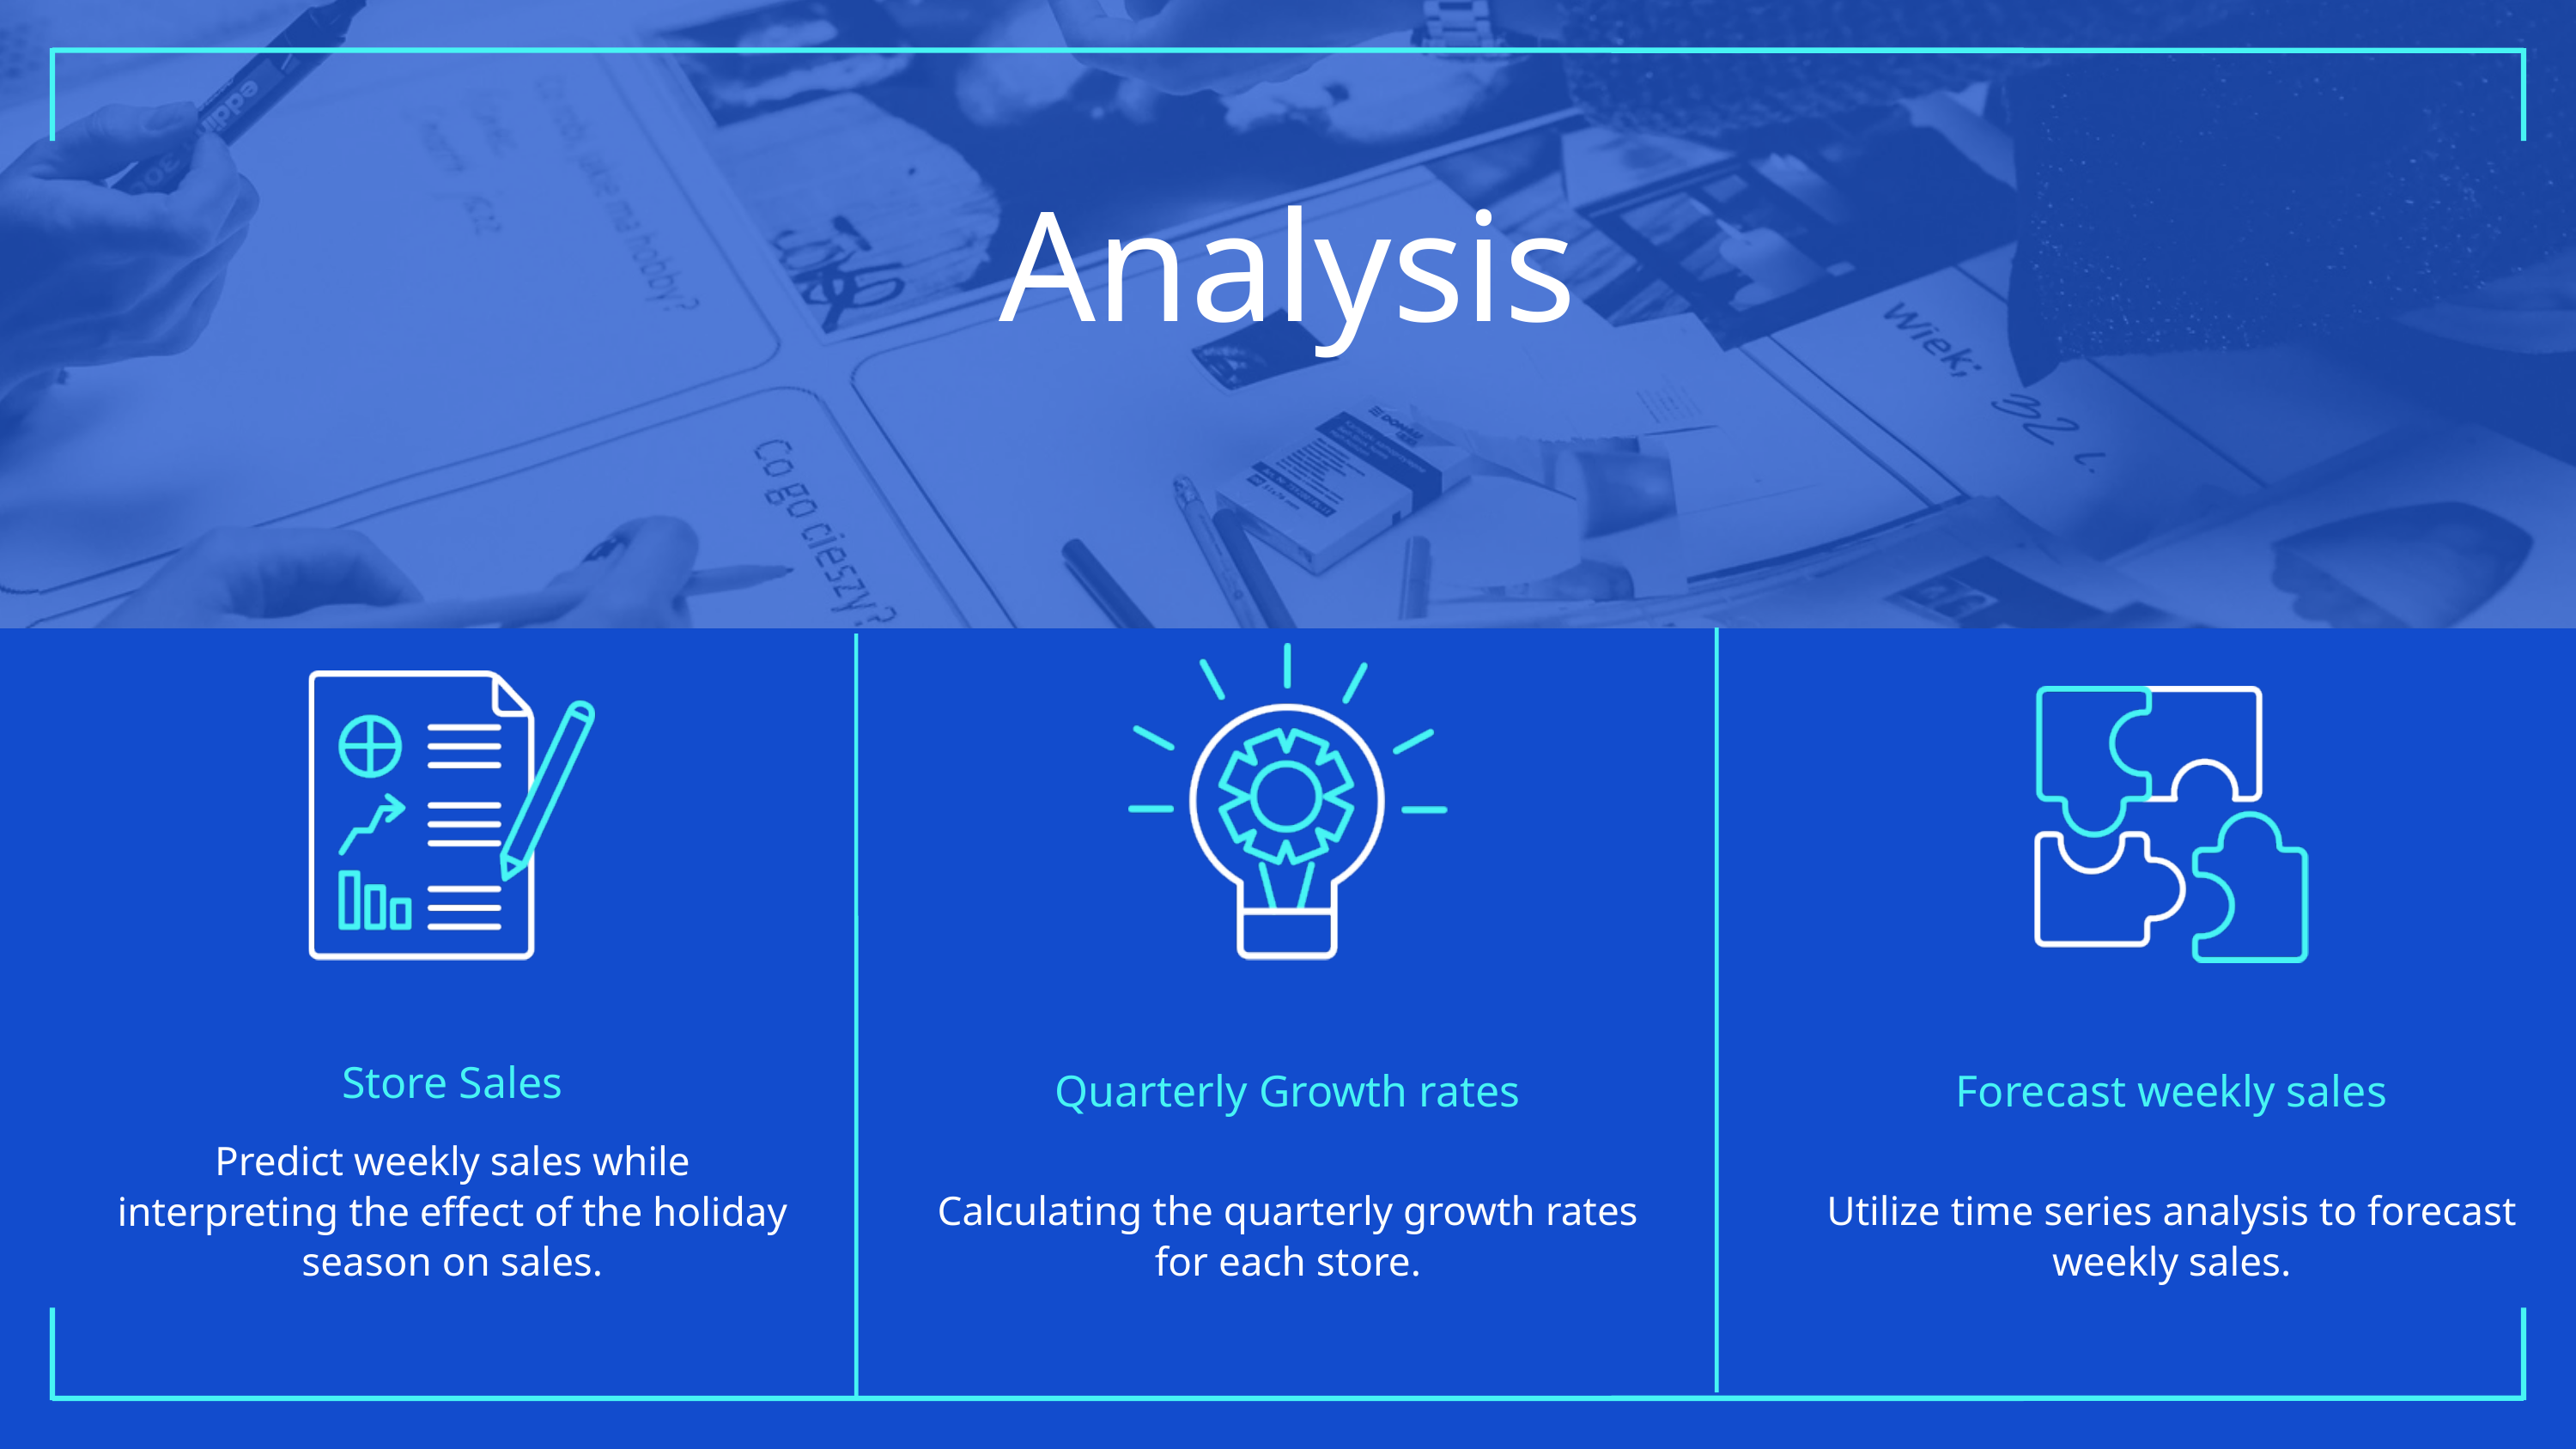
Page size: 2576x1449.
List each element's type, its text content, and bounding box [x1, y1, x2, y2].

text_box [2034, 686, 2309, 963]
text_box Store Sales [190, 1055, 715, 1107]
text_box [308, 670, 597, 961]
text_box [1128, 643, 1448, 961]
text_box Predict weekly sales while interpreting the effect of the holiday season on sales. [101, 1132, 804, 1284]
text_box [1820, 1071, 2524, 1282]
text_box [0, 0, 2576, 628]
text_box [936, 1071, 1640, 1282]
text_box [50, 1305, 2526, 1399]
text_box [50, 50, 2526, 143]
